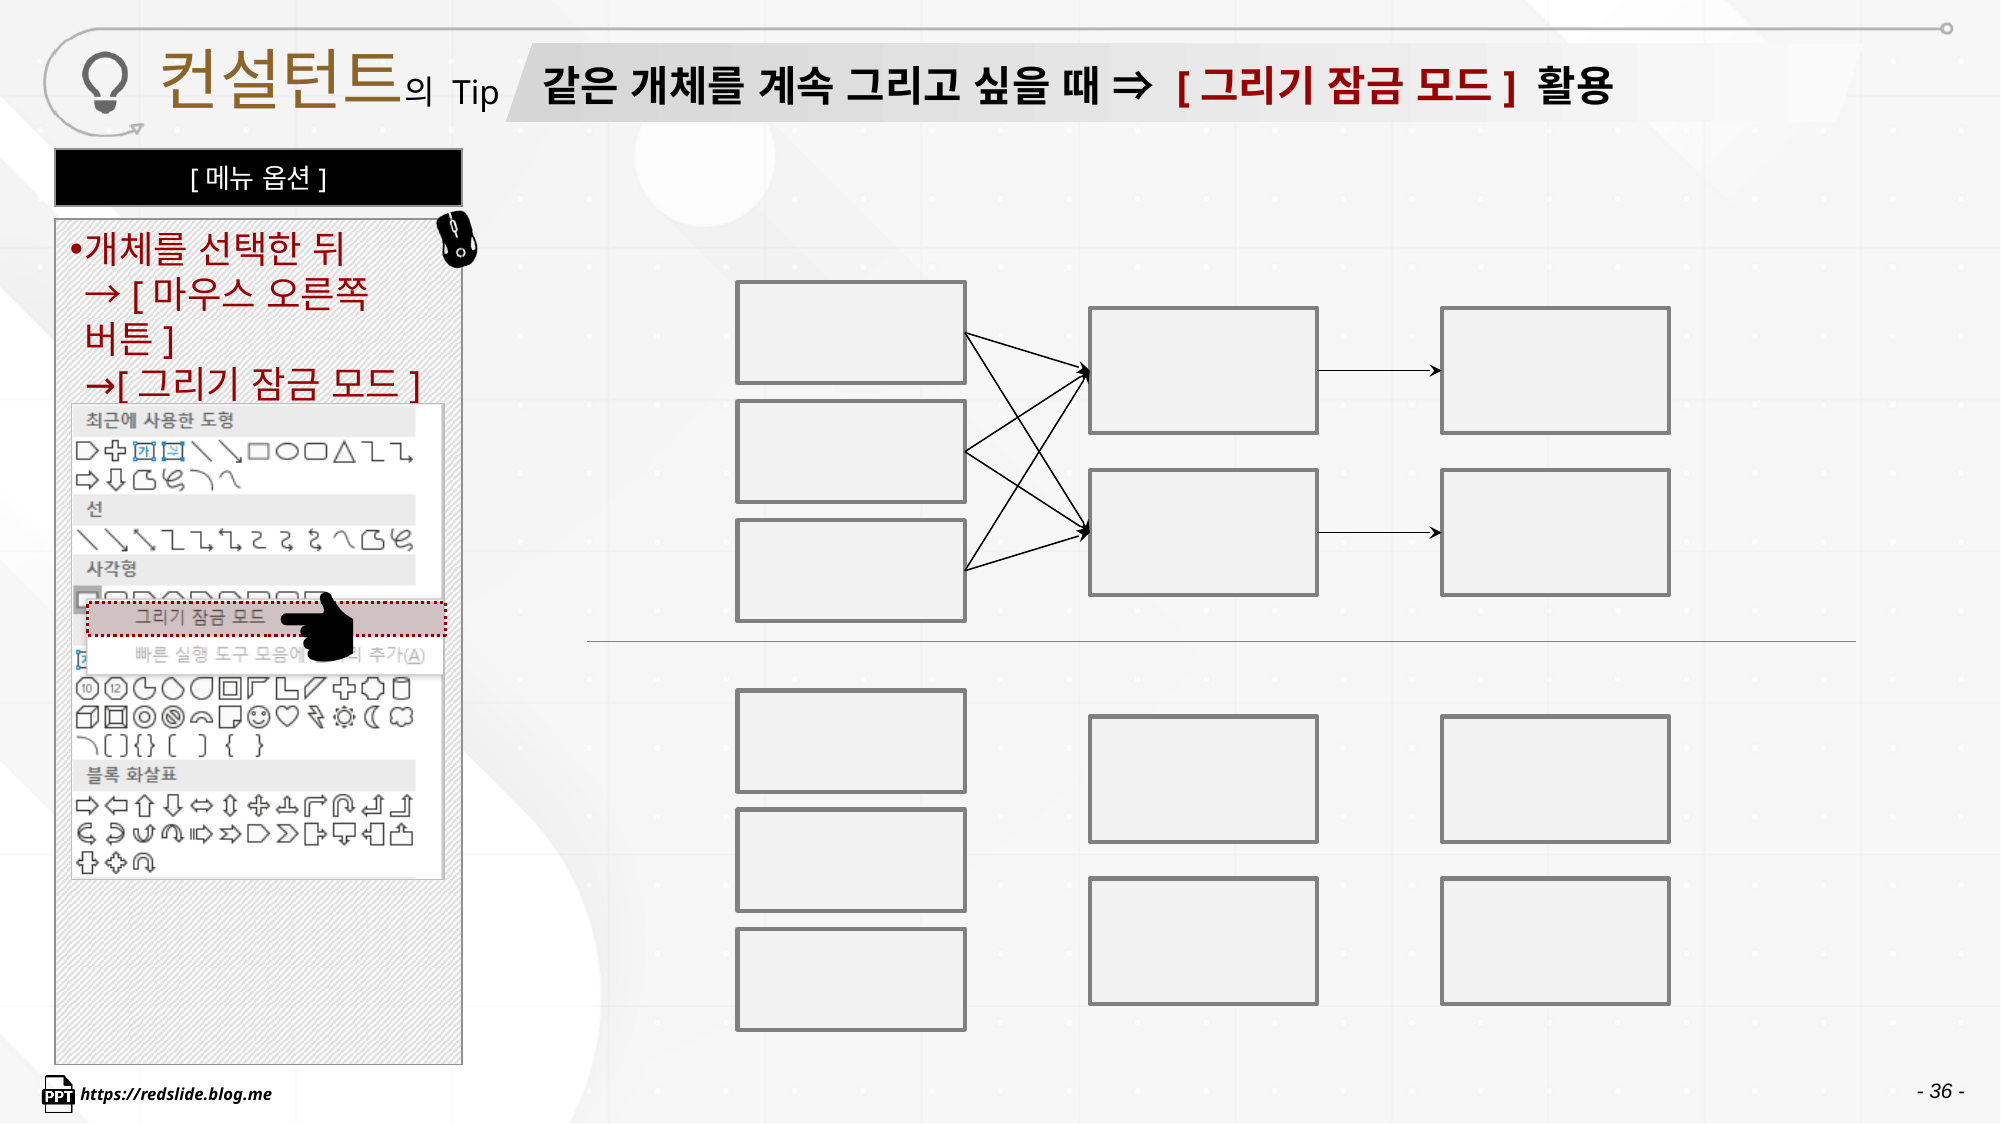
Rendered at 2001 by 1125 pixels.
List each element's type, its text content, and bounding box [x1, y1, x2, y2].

text_box [735, 399, 958, 504]
text_box [735, 280, 967, 385]
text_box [964, 332, 1090, 370]
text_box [1441, 307, 1670, 596]
text_box [735, 518, 967, 623]
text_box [1441, 716, 1670, 1004]
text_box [1089, 307, 1318, 596]
text_box [735, 688, 967, 794]
picture [0, 0, 2001, 1123]
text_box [964, 370, 1090, 572]
text_box [735, 807, 967, 913]
text_box [메뉴 옵션] [55, 149, 462, 206]
text_box 개체를 선택한 뒤 →[마우스 오른쪽 버튼] →[그리기 잠금 모드] [55, 218, 462, 1065]
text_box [1089, 716, 1318, 1004]
text_box [735, 927, 967, 1032]
